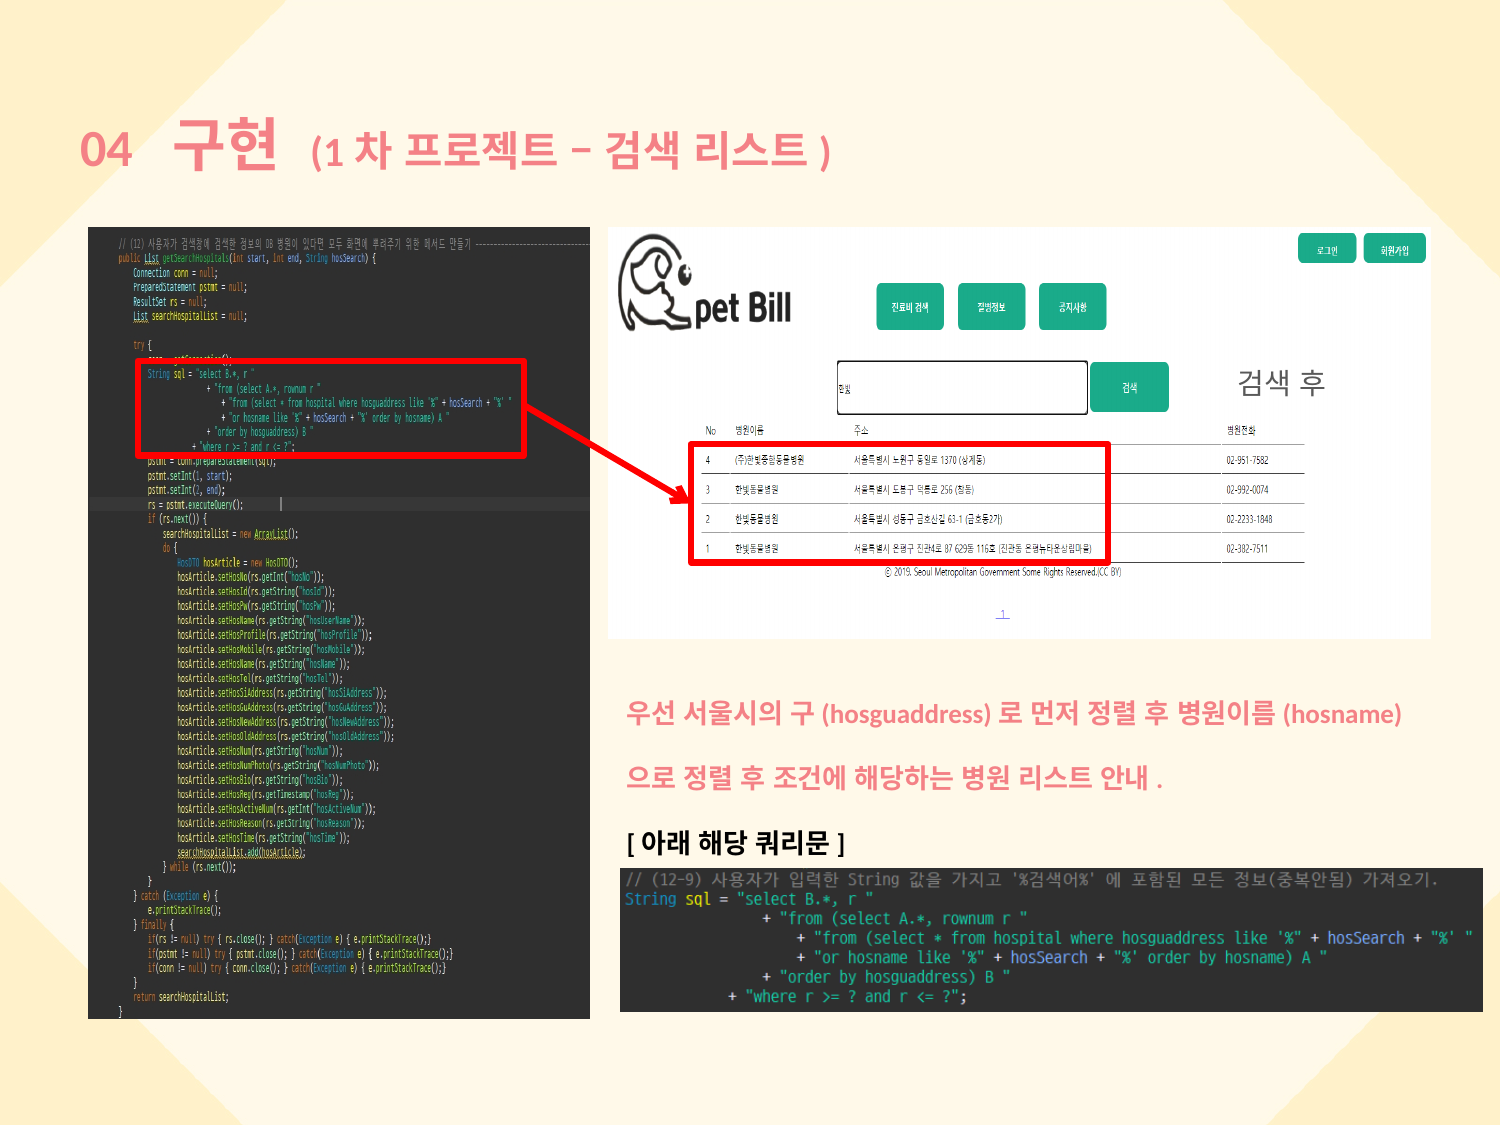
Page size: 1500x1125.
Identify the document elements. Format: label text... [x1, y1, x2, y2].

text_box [523, 404, 692, 504]
title 04 구현 (1차 프로젝트 – 검색 리스트) [64, 77, 1322, 209]
picture [0, 0, 1500, 1125]
text_box 우선 서울시의 구(hosguaddress)로 먼저 정렬 후 병원이름(hosname)으로 정렬 후 조건에 해당하는 병원 리스트 안내. [아래 해당 쿼리문] [611, 656, 1435, 867]
